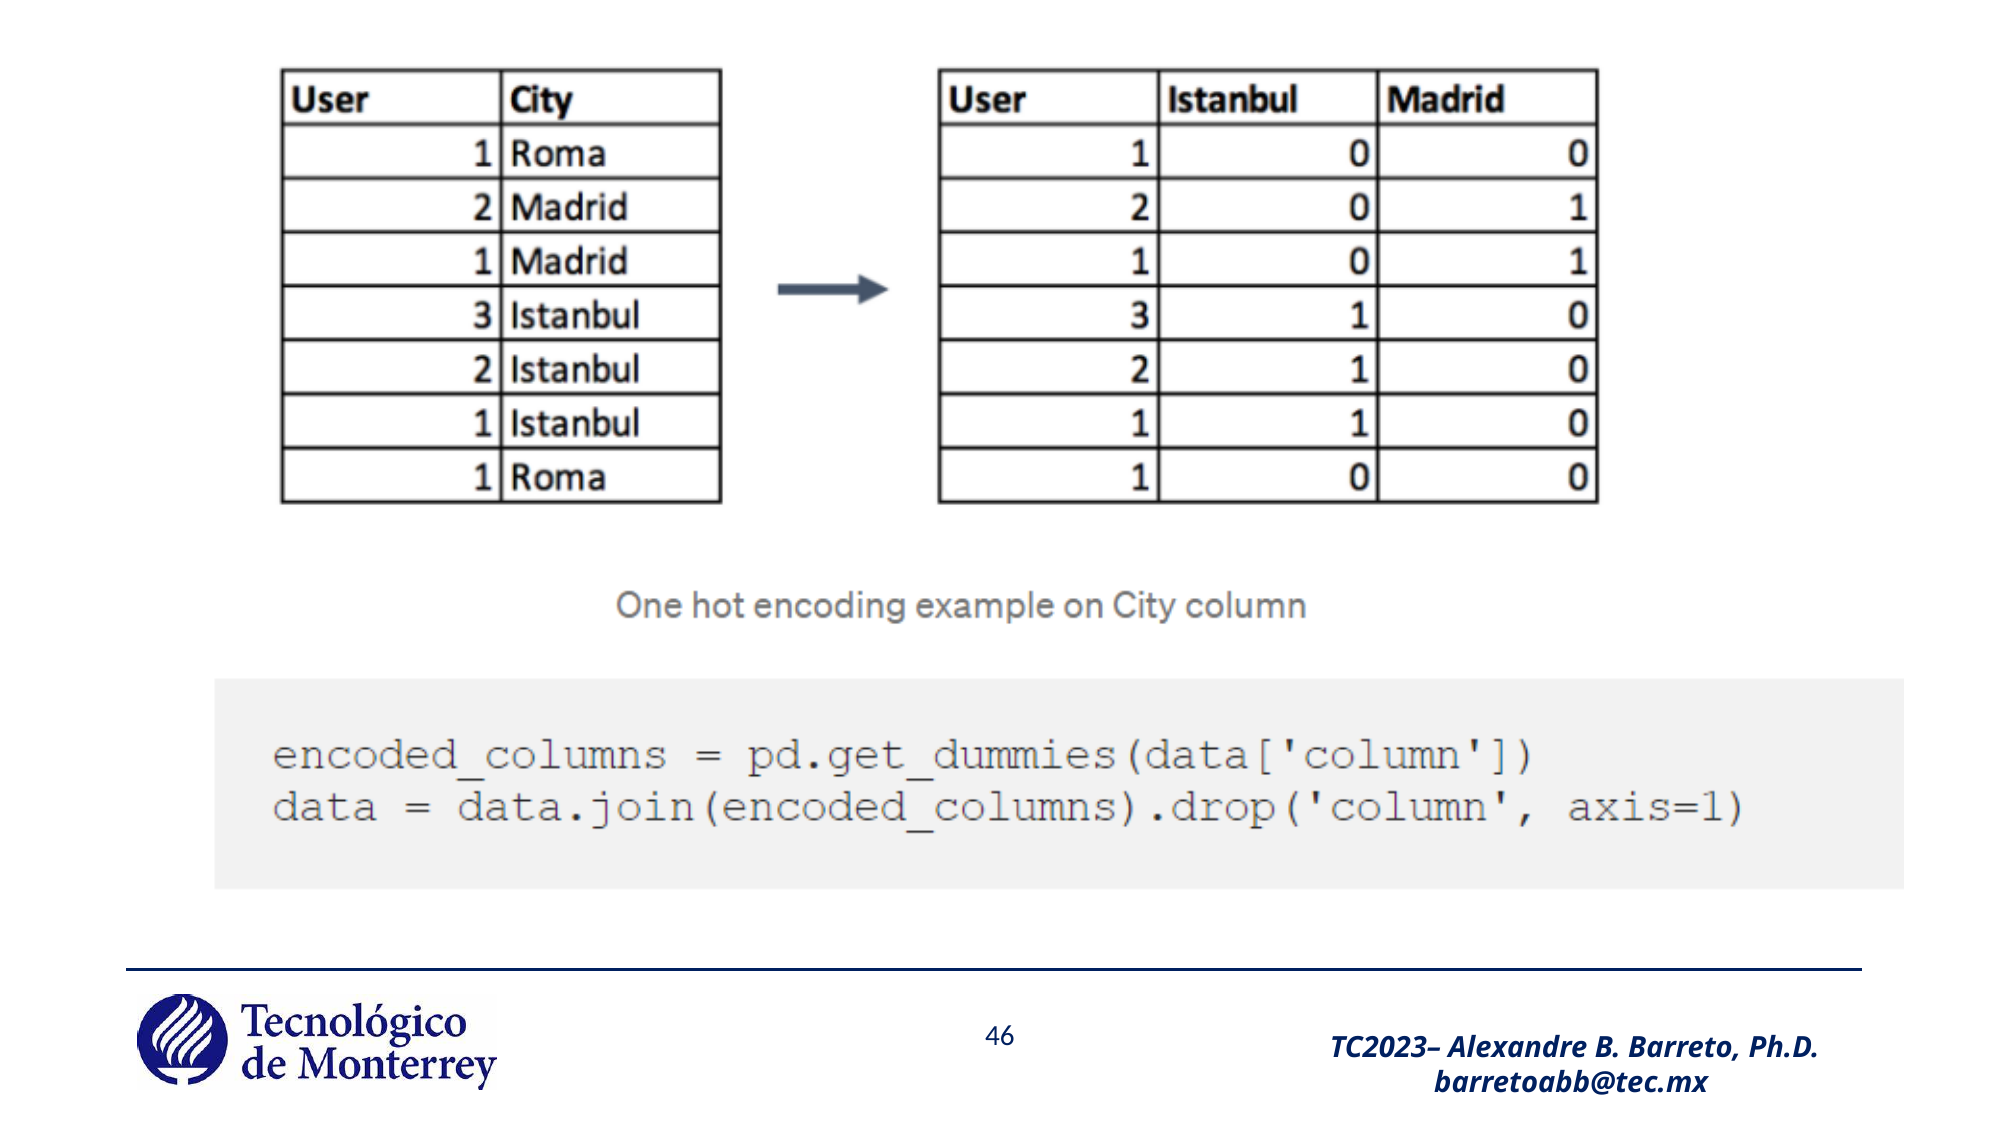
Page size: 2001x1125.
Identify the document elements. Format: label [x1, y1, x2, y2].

picture [137, 994, 497, 1090]
picture [209, 40, 1904, 902]
